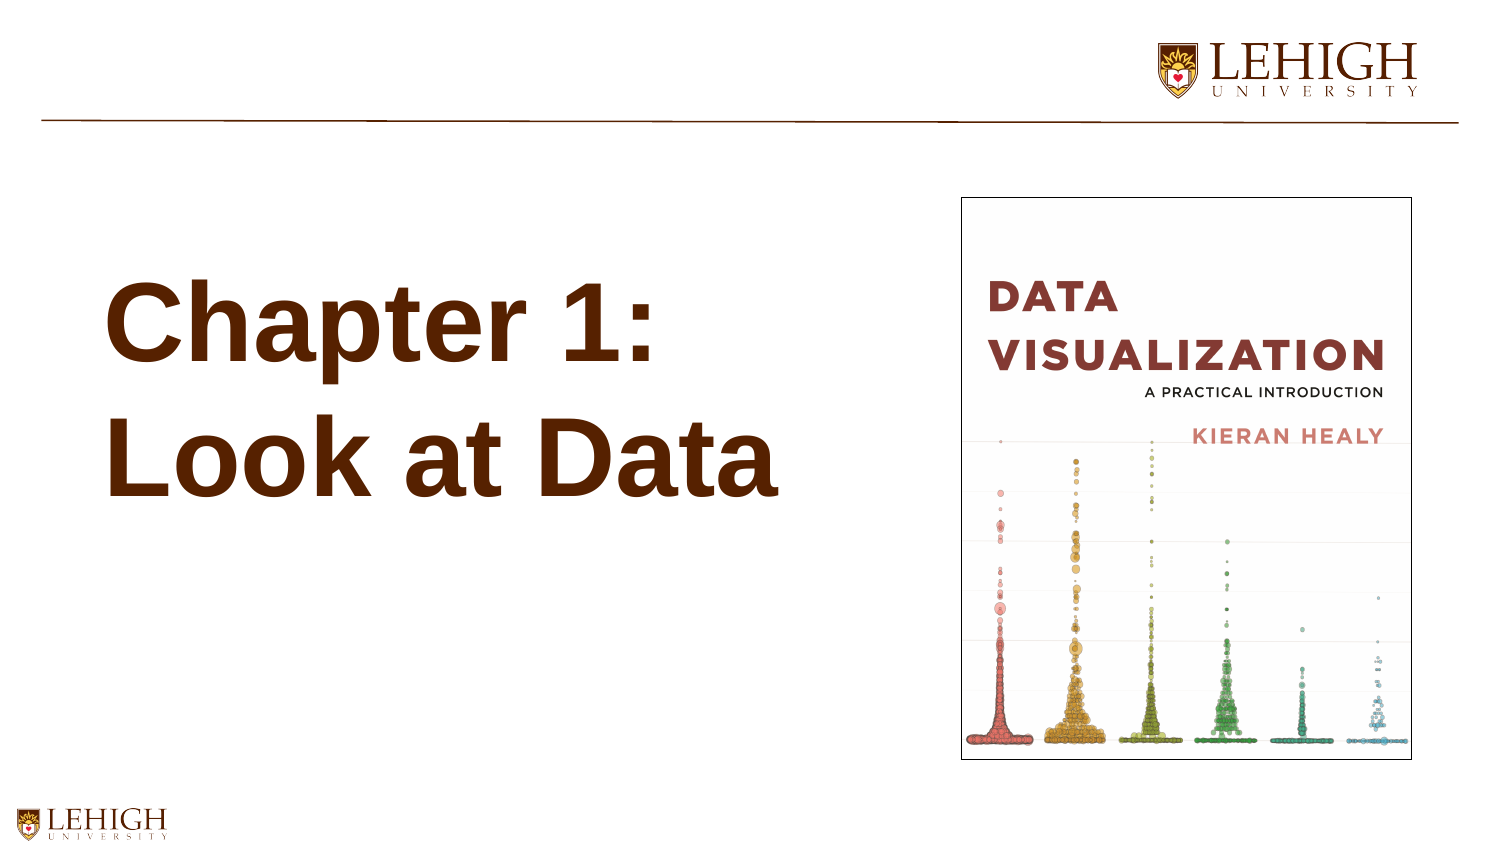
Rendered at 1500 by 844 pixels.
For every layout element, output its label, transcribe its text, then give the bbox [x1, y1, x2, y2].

picture [17, 808, 167, 841]
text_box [41, 120, 1459, 124]
title Chapter 1: Look at Data [88, 197, 933, 534]
picture [1157, 42, 1417, 99]
picture [961, 196, 1412, 760]
